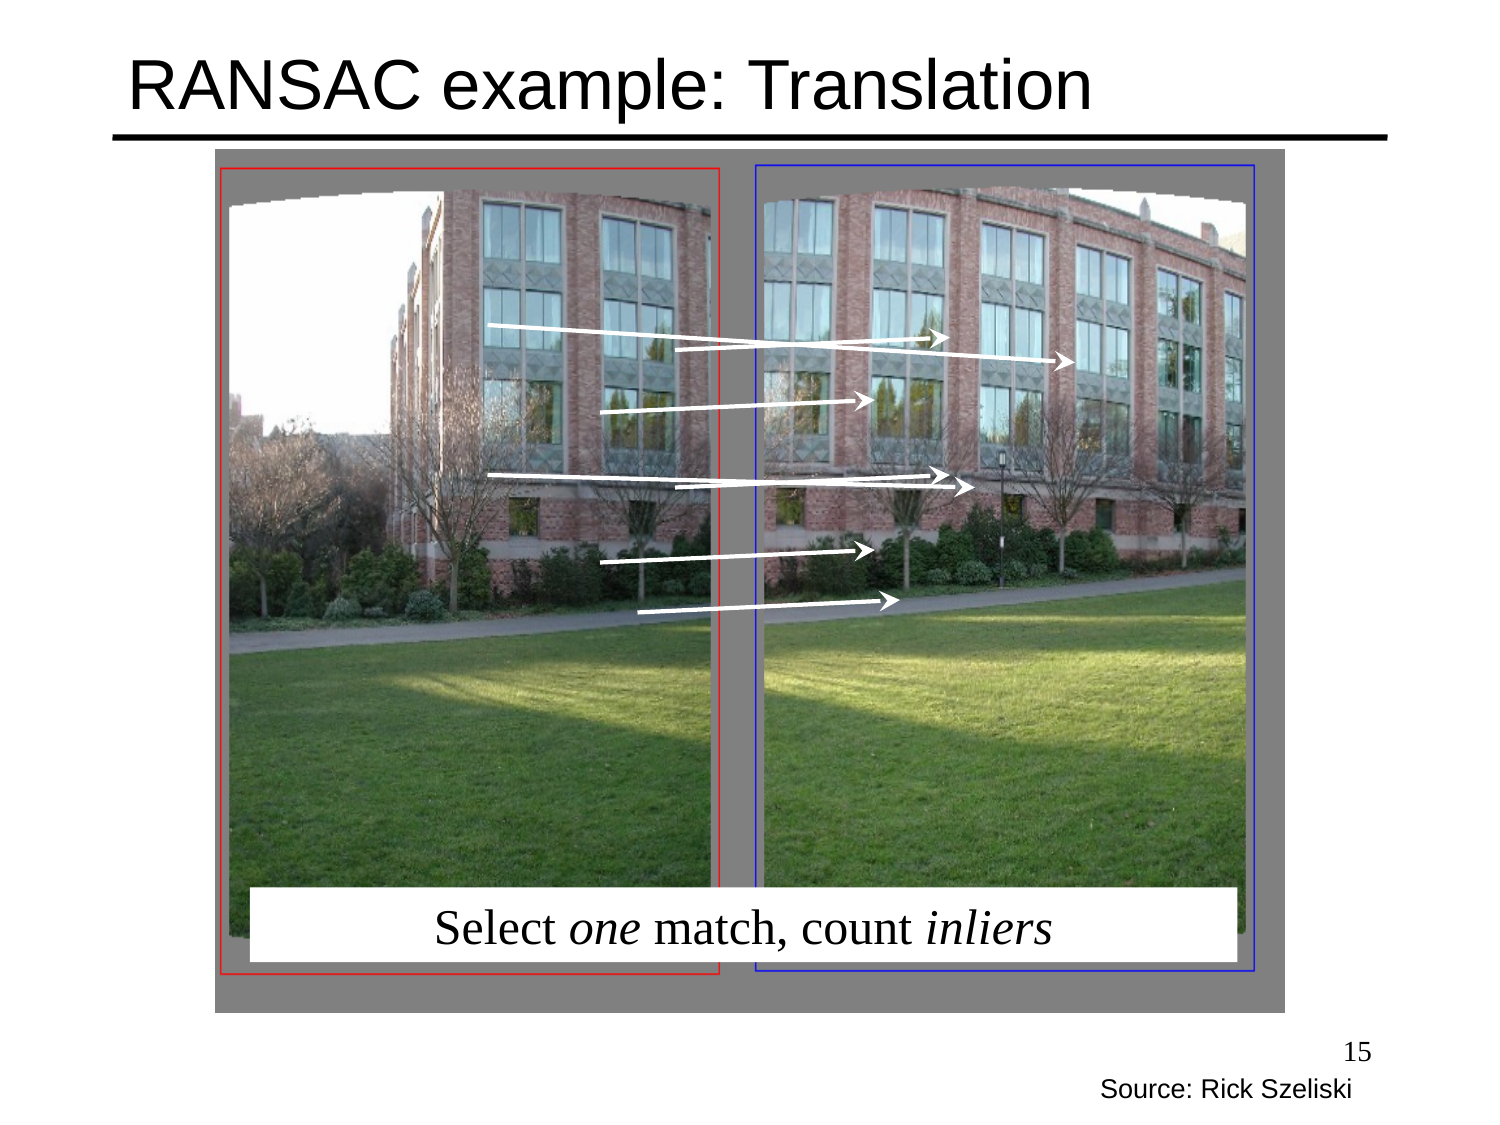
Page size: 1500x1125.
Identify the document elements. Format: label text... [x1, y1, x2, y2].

text_box Source: Rick Szeliski [1085, 1064, 1500, 1112]
slide_number 15 [1074, 1024, 1388, 1101]
title RANSAC example: Translation [112, 12, 1388, 151]
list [215, 149, 1285, 1013]
